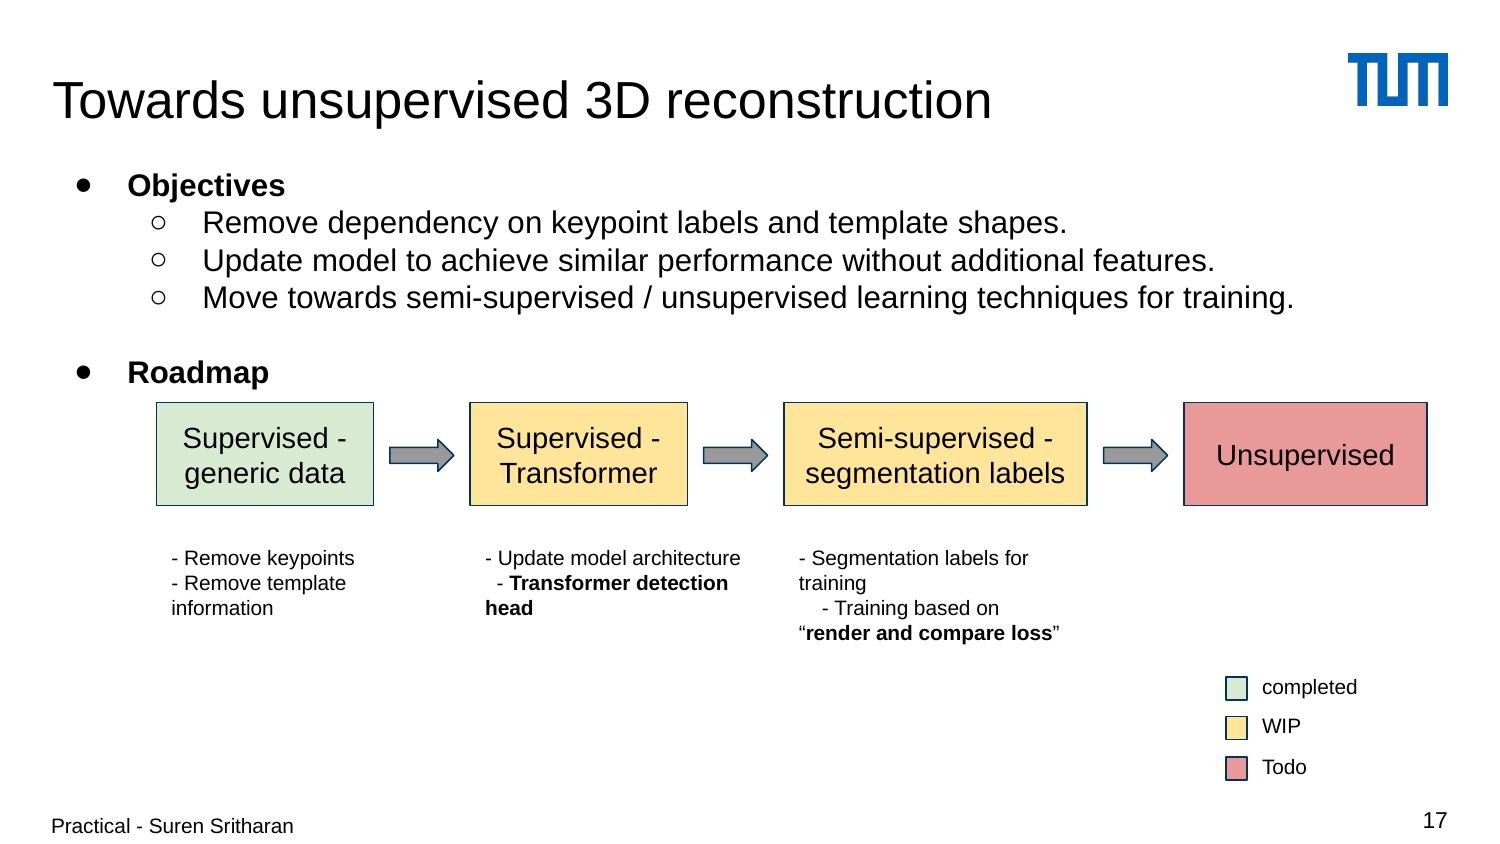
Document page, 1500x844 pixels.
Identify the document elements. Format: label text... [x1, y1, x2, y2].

text_box [1226, 677, 1247, 701]
slide_number ‹#› [1112, 796, 1448, 842]
text_box [1103, 439, 1168, 472]
list Objectives Remove dependency on keypoint labels and template shapes. Update model to achieve similar performance without additional features. Move towards semi-supervised / unsupervised learning techniques for training. Roadmap [52, 165, 1449, 746]
text_box completed [1247, 661, 1448, 700]
text_box [1226, 757, 1247, 781]
text_box WIP [1247, 700, 1448, 740]
text_box [389, 439, 454, 472]
text_box Todo [1247, 740, 1448, 791]
title Towards unsupervised 3D reconstruction [52, 48, 1449, 165]
text_box Supervised - generic data [156, 402, 374, 506]
text_box [703, 439, 768, 472]
footer Practical - Suren Sritharan [51, 796, 1112, 842]
text_box [1226, 716, 1247, 740]
text_box Unsupervised [1183, 402, 1427, 506]
text_box - Remove keypoints - Remove template information [156, 529, 460, 635]
text_box Semi-supervised - segmentation labels [783, 402, 1088, 506]
text_box - Update model architecture - Transformer detection head [470, 529, 774, 635]
text_box - Segmentation labels for training - Training based on “render and compare loss” [783, 529, 1088, 660]
text_box Supervised - Transformer [470, 402, 688, 506]
